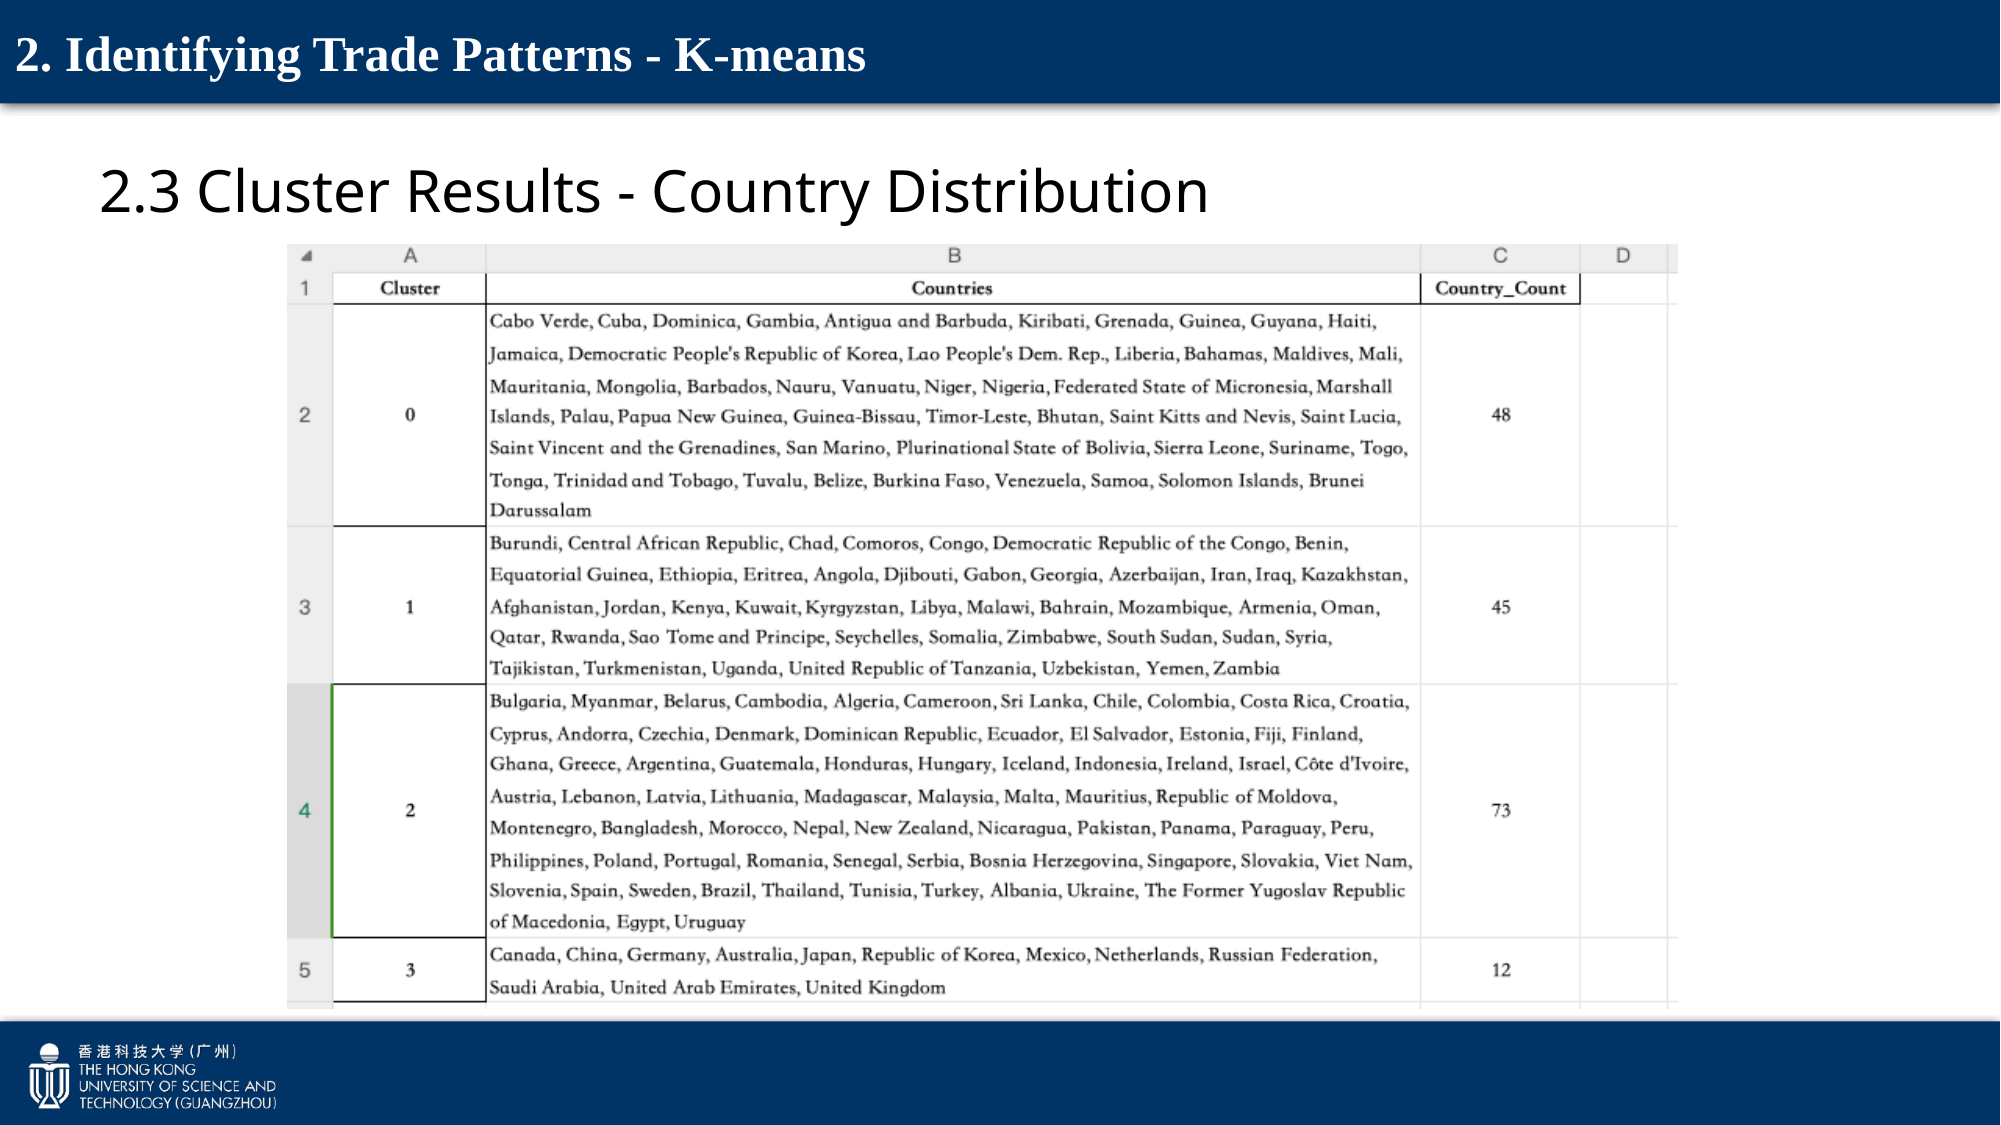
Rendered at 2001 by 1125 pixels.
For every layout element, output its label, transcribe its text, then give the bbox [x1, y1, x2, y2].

text_box 2.3 Cluster Results - Country Distribution [84, 146, 1509, 232]
picture [286, 244, 1678, 1009]
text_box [0, 1021, 2000, 1125]
text_box 2. Identifying Trade Patterns - K-means [0, 0, 2000, 104]
